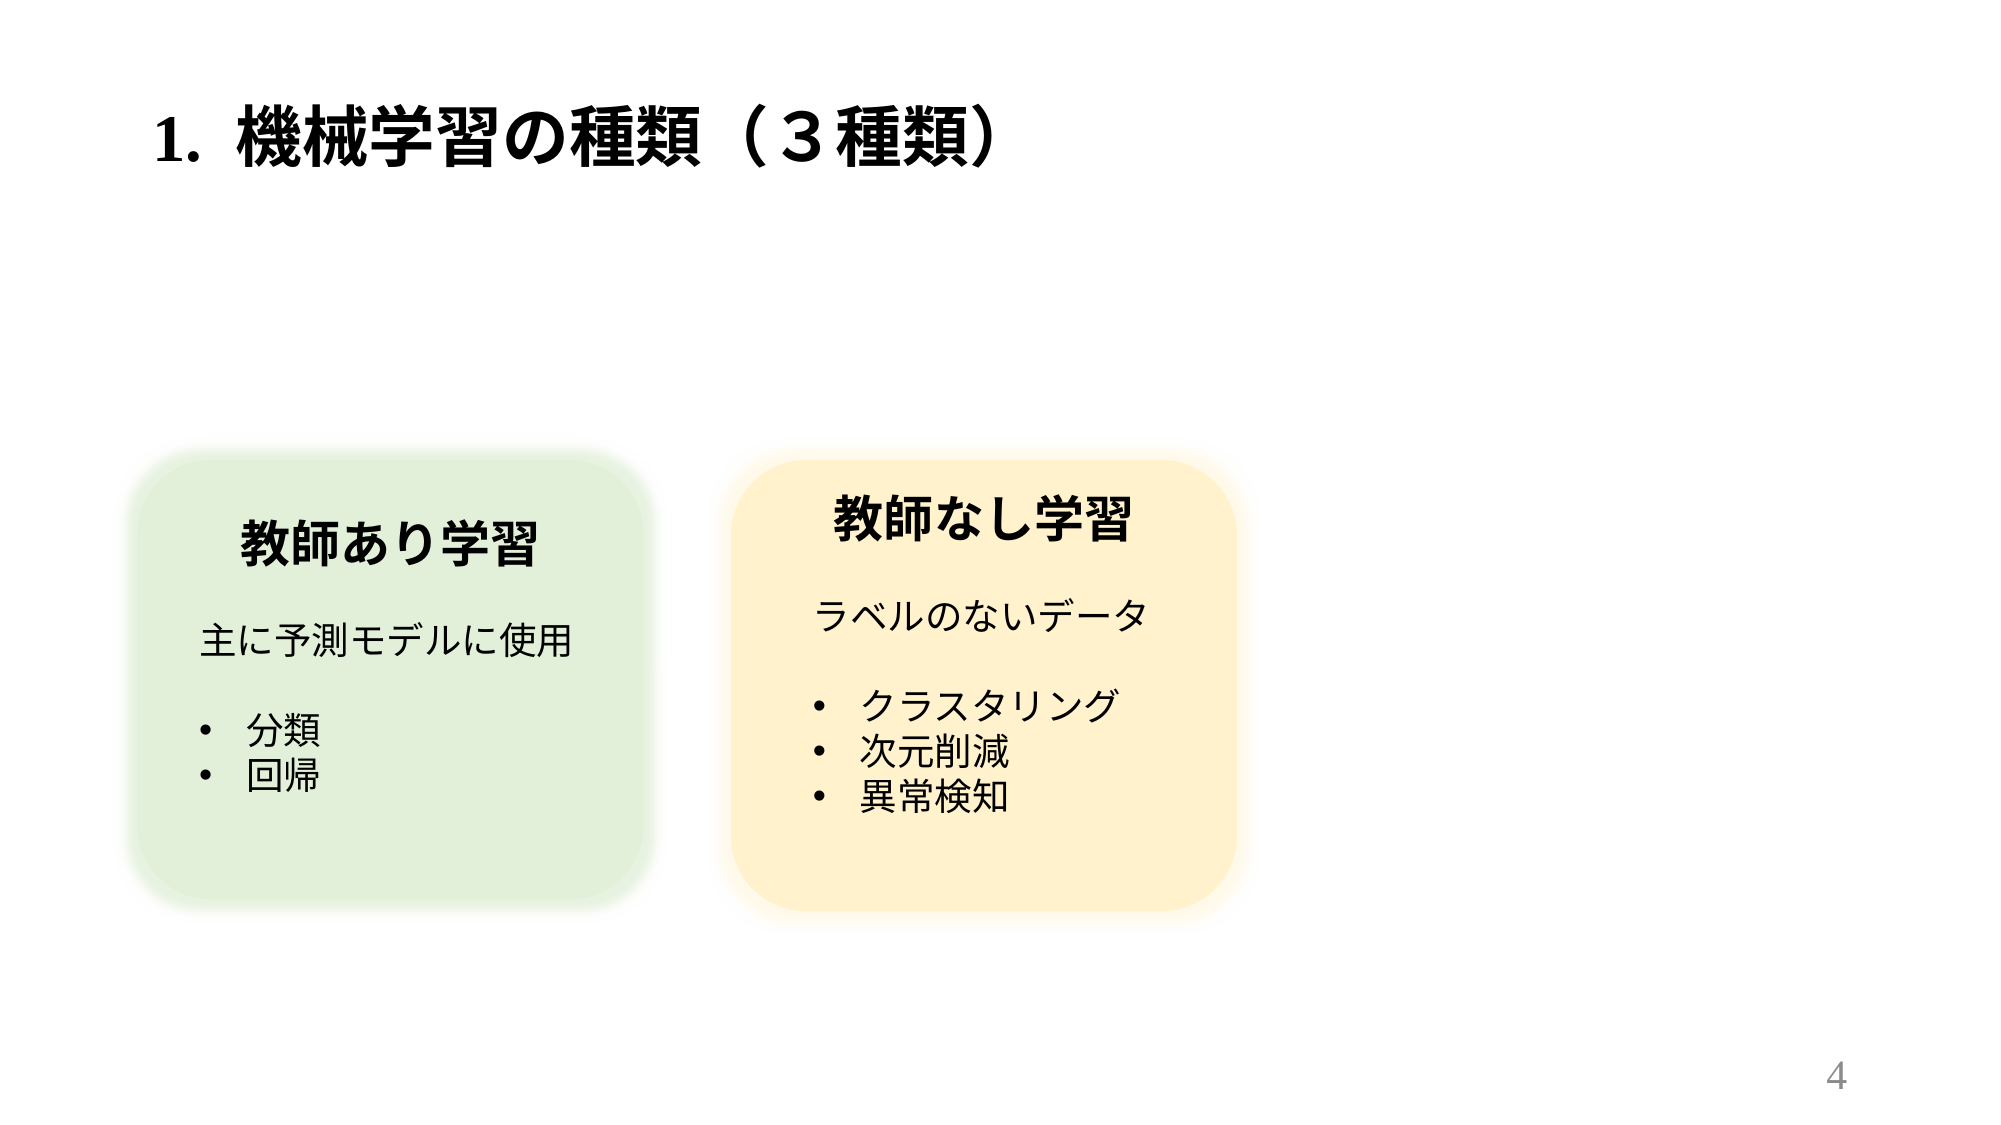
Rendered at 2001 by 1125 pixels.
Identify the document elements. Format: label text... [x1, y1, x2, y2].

text_box 教師あり学習 主に予測モデルに使用 分類 回帰 [184, 505, 597, 850]
text_box 教師なし学習 ラベルのないデータ クラスタリング 次元削減 異常検知 [798, 480, 1170, 916]
text_box [136, 458, 645, 901]
slide_number 4 [1412, 1042, 1863, 1103]
title 1. 機械学習の種類（３種類） [137, 59, 1863, 220]
text_box [729, 459, 1238, 912]
